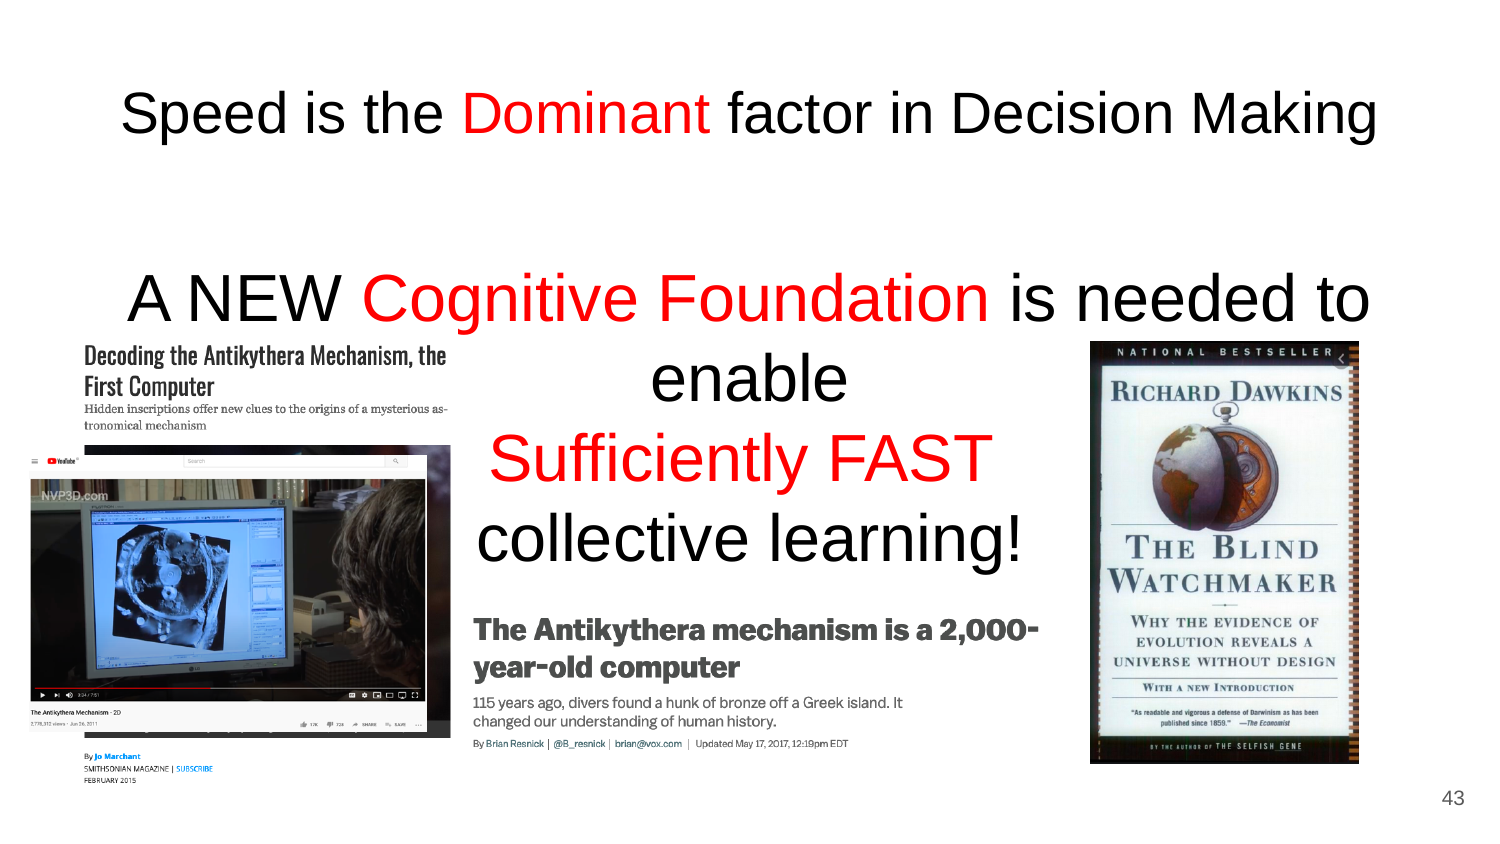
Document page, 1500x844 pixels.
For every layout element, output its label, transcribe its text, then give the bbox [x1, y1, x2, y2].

text_box A NEW Cognitive Foundation is needed to enable Sufficiently FAST collective learning! [125, 255, 1375, 576]
slide_number 43 [1389, 764, 1480, 830]
picture [1090, 341, 1359, 764]
picture [29, 325, 1049, 794]
title Speed is the Dominant factor in Decision Making [51, 60, 1449, 155]
